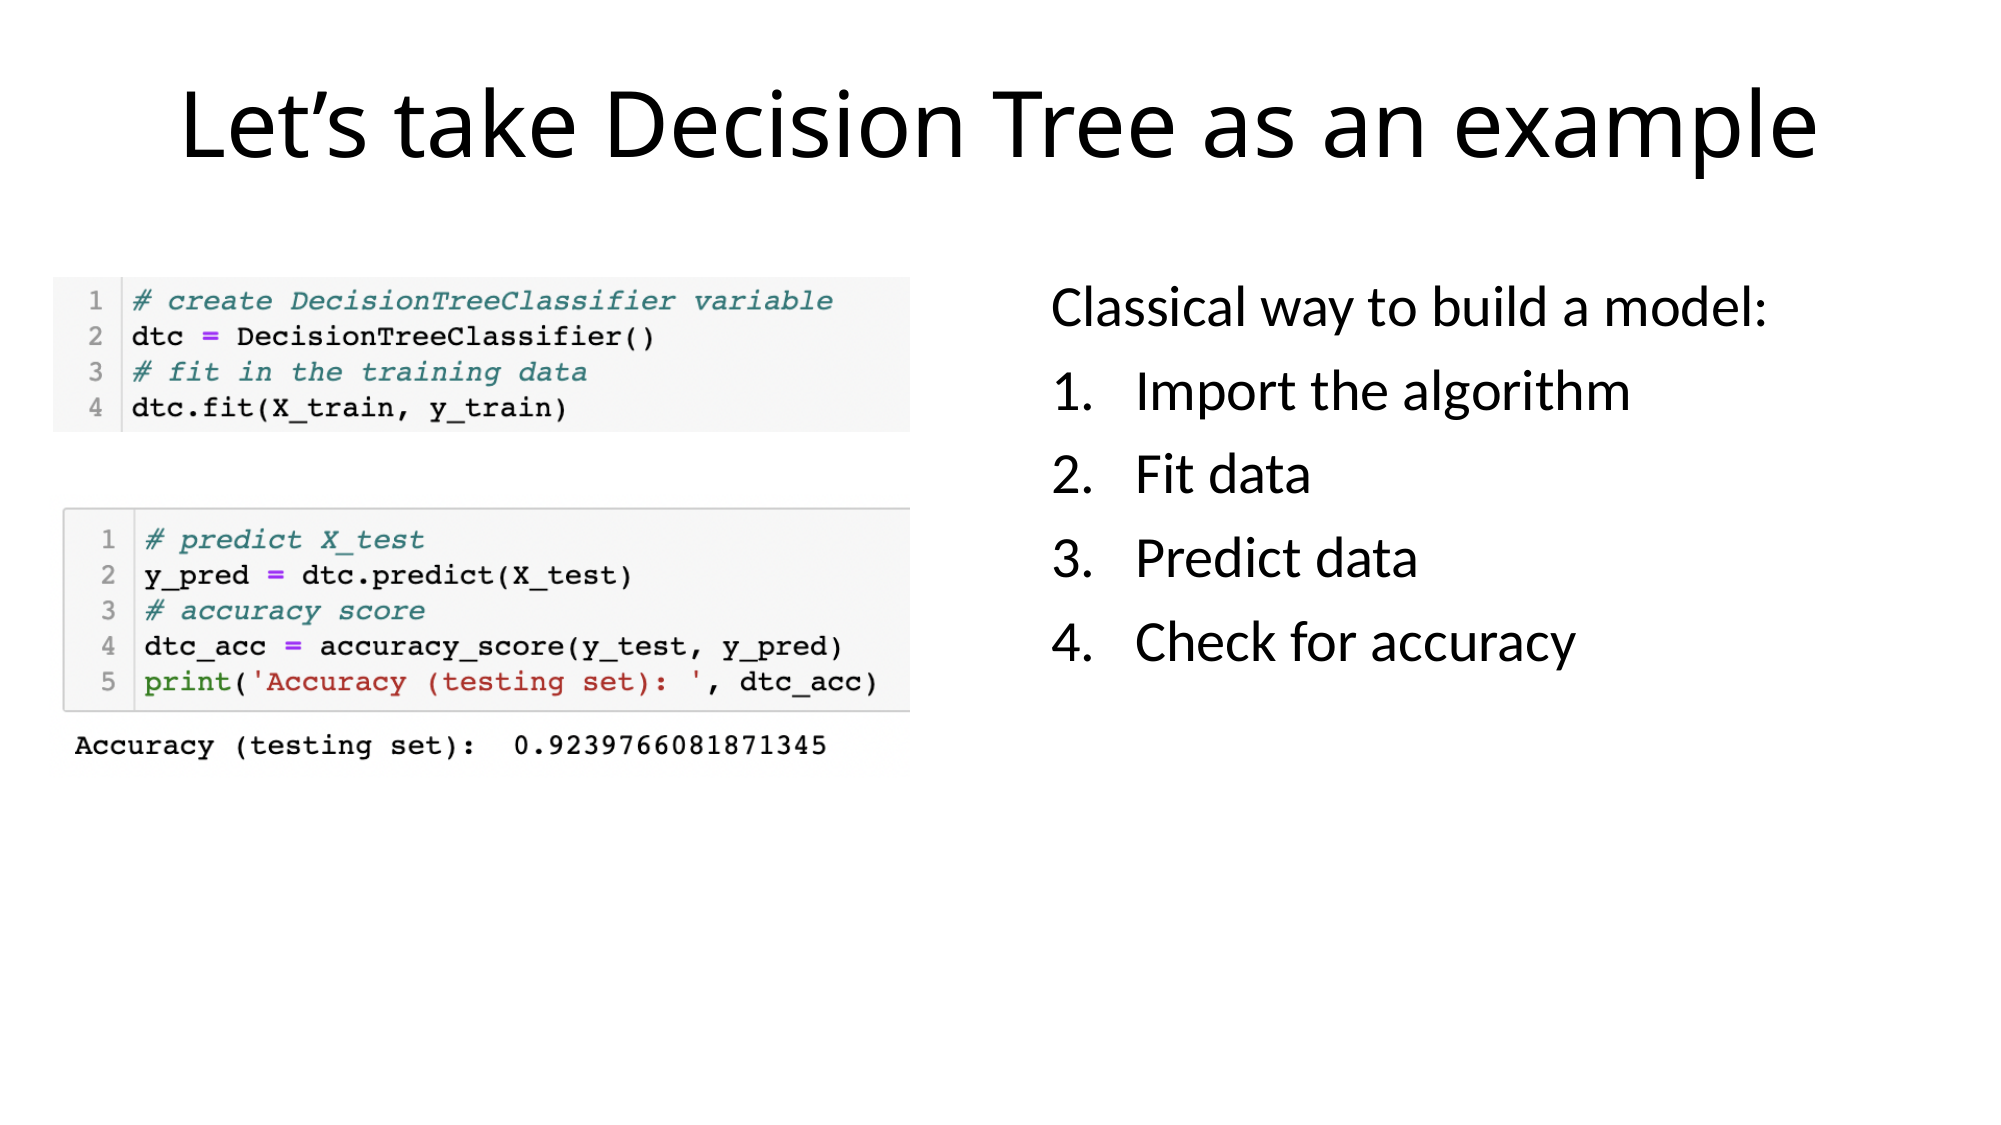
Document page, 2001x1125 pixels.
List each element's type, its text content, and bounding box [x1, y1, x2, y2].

title Let’s take Decision Tree as an example [137, 19, 1863, 237]
picture [53, 277, 910, 432]
picture [49, 494, 910, 779]
list Classical way to build a model: Import the algorithm Fit data Predict data Check for accuracy [1035, 268, 1817, 779]
